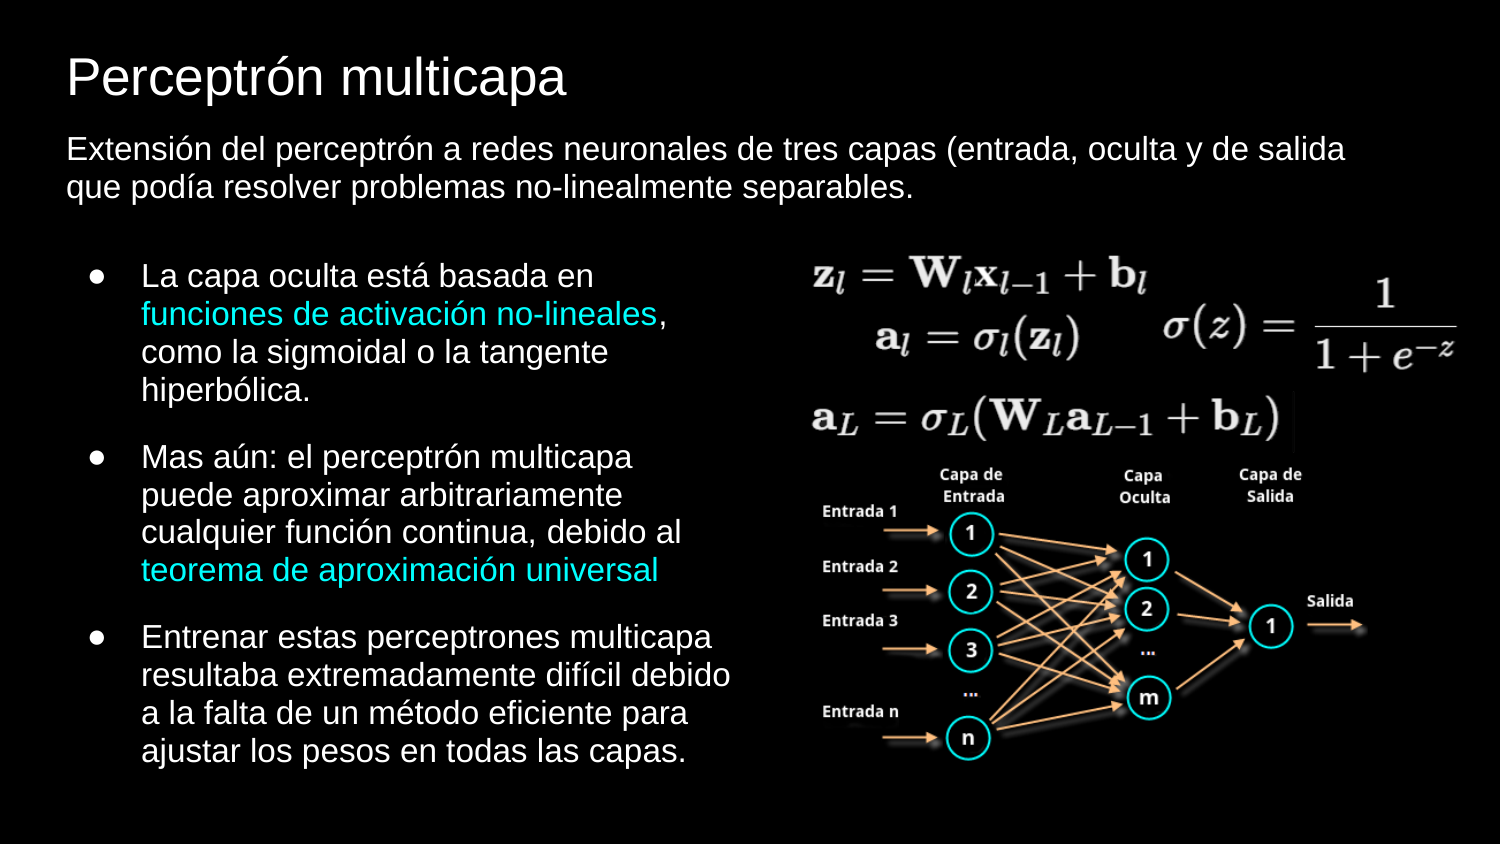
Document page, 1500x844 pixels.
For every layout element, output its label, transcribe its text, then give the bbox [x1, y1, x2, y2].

list Extensión del perceptrón a redes neuronales de tres capas (entrada, oculta y de salida que podía resolver problemas no-linealmente separables. [51, 114, 1407, 236]
title Perceptrón multicapa [51, 27, 1449, 122]
picture [806, 241, 1461, 769]
text_box La capa oculta está basada en funciones de activación no-lineales, como la sigmoidal o la tangente hiperbólica. Mas aún: el perceptrón multicapa puede aproximar arbitrariamente cualquier función continua, debido al teorema de aproximación universal Entrenar estas perceptrones multicapa resultaba extremadamente difícil debido a la falta de un método eficiente para ajustar los pesos en todas las capas. [51, 242, 750, 786]
